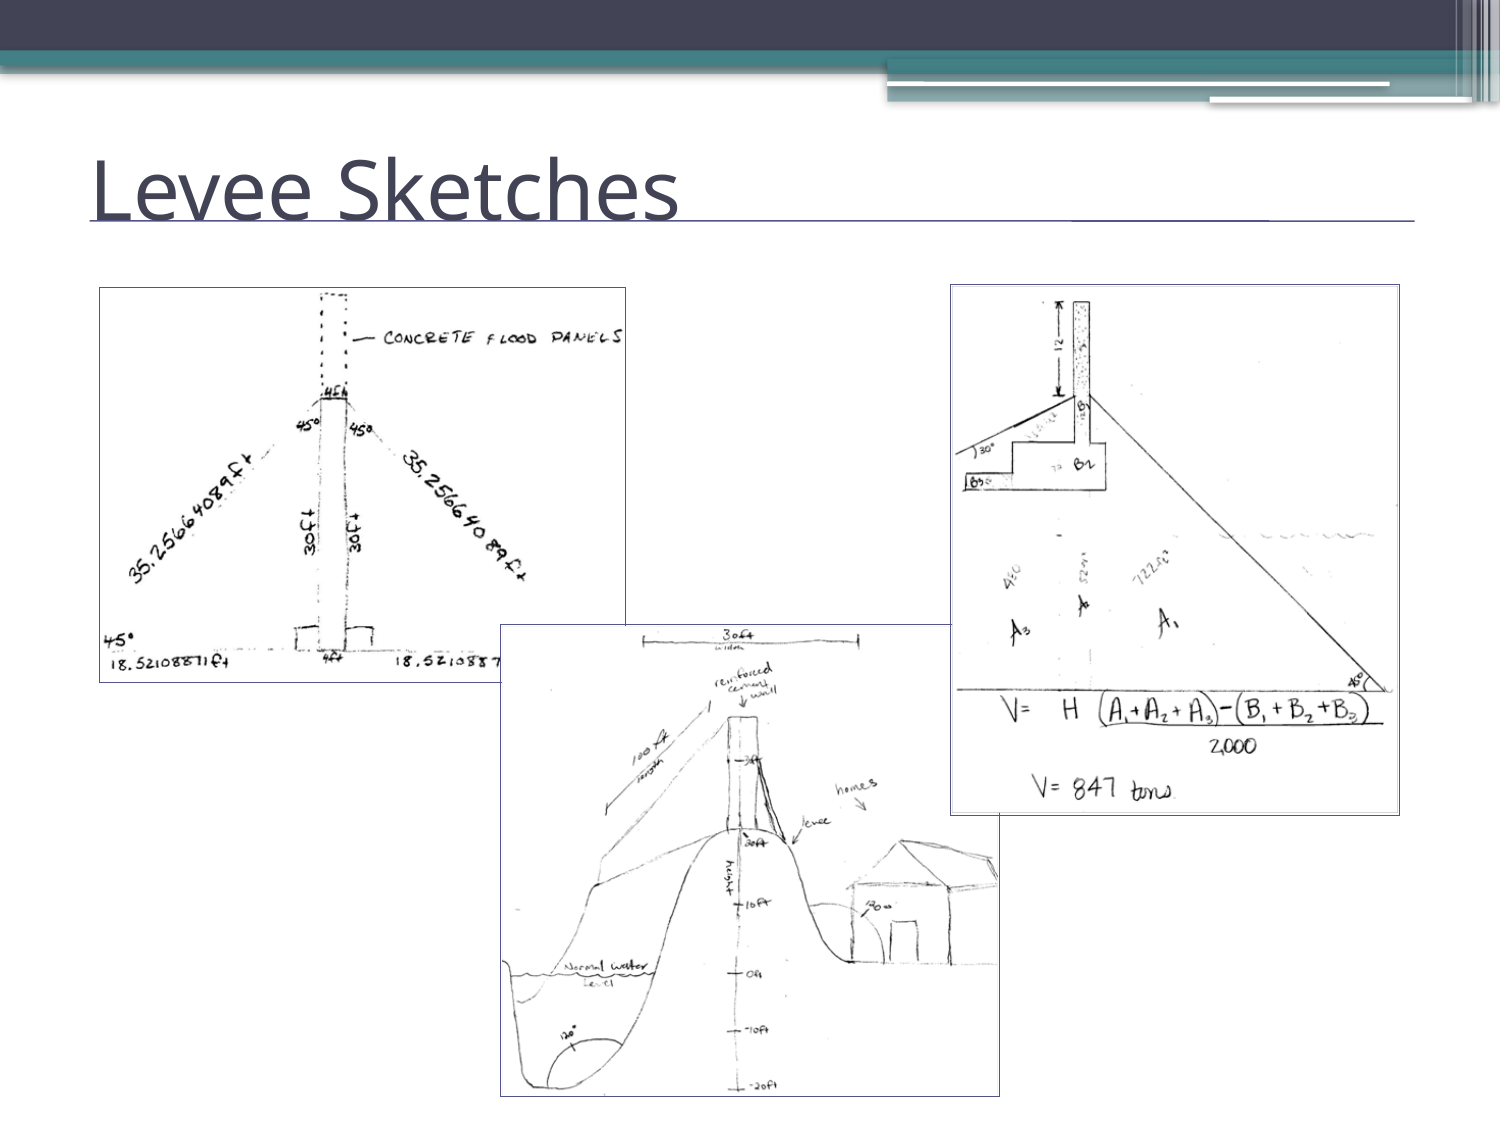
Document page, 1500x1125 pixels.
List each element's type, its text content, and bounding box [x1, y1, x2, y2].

picture [99, 284, 1401, 1097]
title Levee Sketches [75, 99, 1425, 275]
